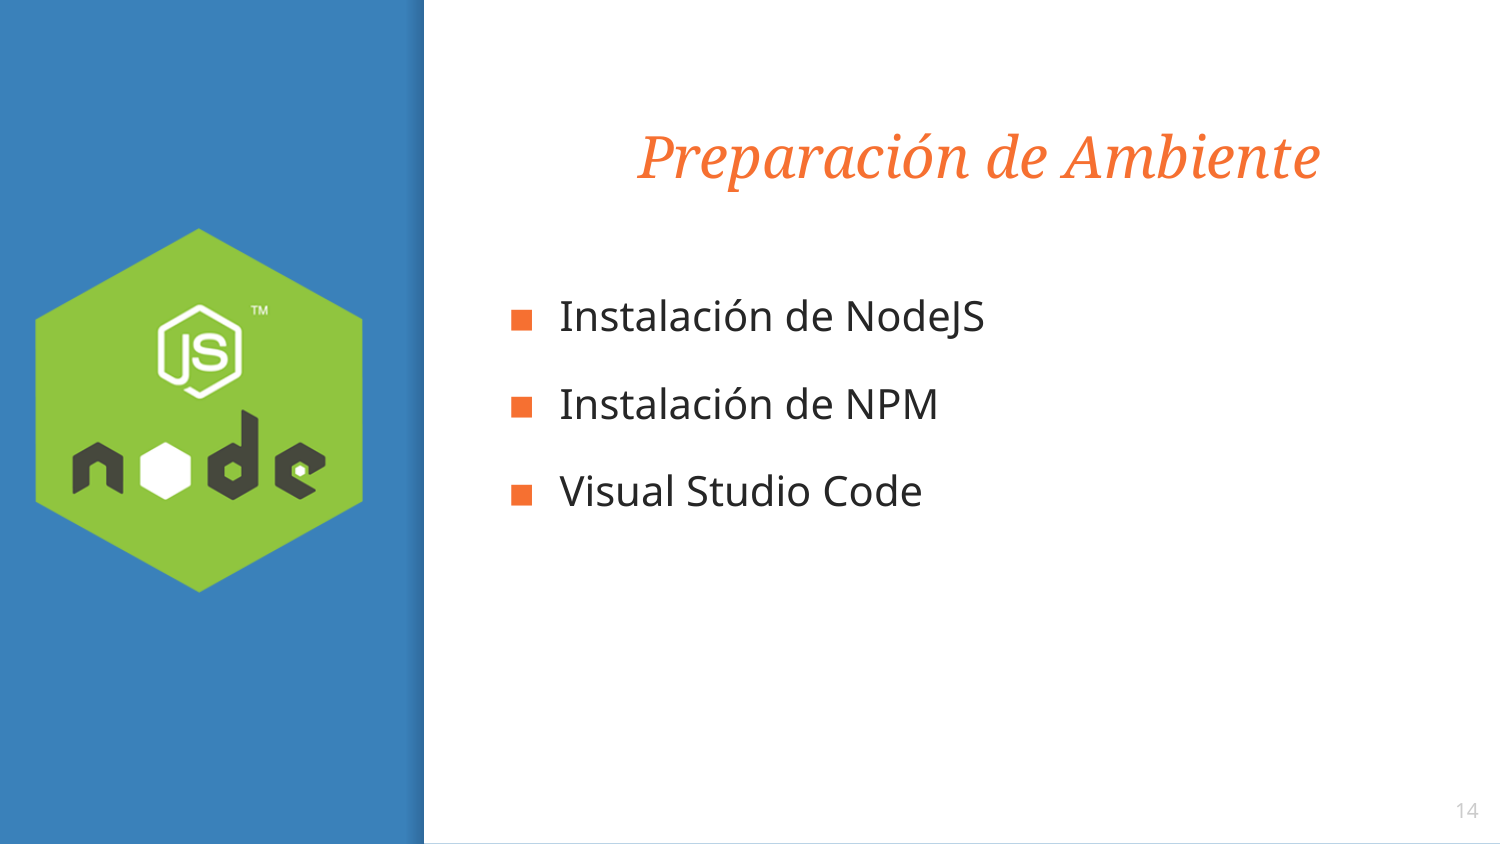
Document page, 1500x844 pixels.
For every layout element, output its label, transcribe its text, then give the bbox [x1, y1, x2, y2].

picture [10, 224, 386, 600]
slide_number 14 [1403, 779, 1494, 844]
list Instalación de NodeJS Instalación de NPM Visual Studio Code [469, 249, 1481, 748]
list Preparación de Ambiente [479, 94, 1481, 293]
